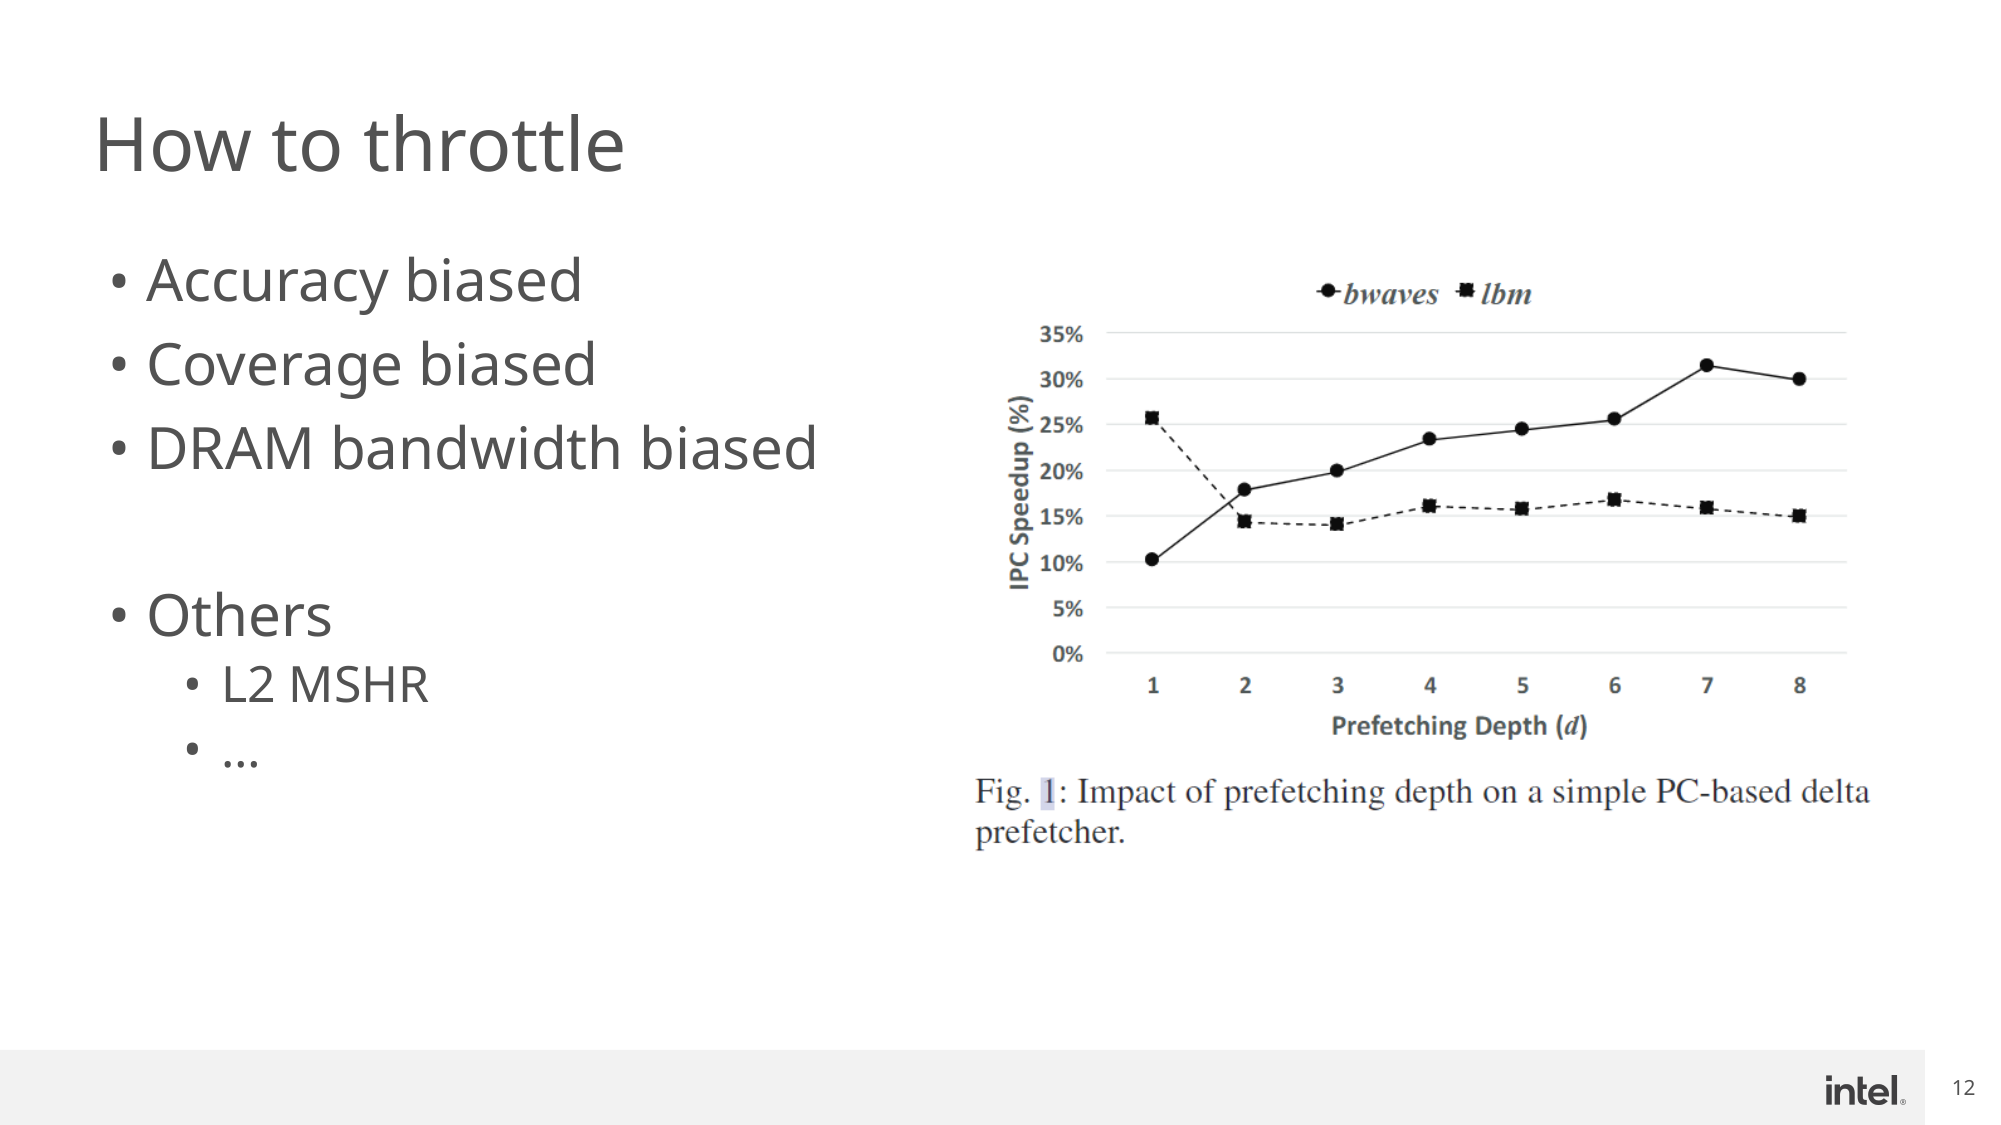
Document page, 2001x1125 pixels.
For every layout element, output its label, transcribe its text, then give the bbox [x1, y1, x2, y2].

picture [1826, 1075, 1906, 1105]
picture [954, 244, 1900, 867]
list Accuracy biased Coverage biased DRAM bandwidth biased Others L2 MSHR … [93, 244, 1900, 1033]
title How to throttle [93, 83, 1901, 212]
